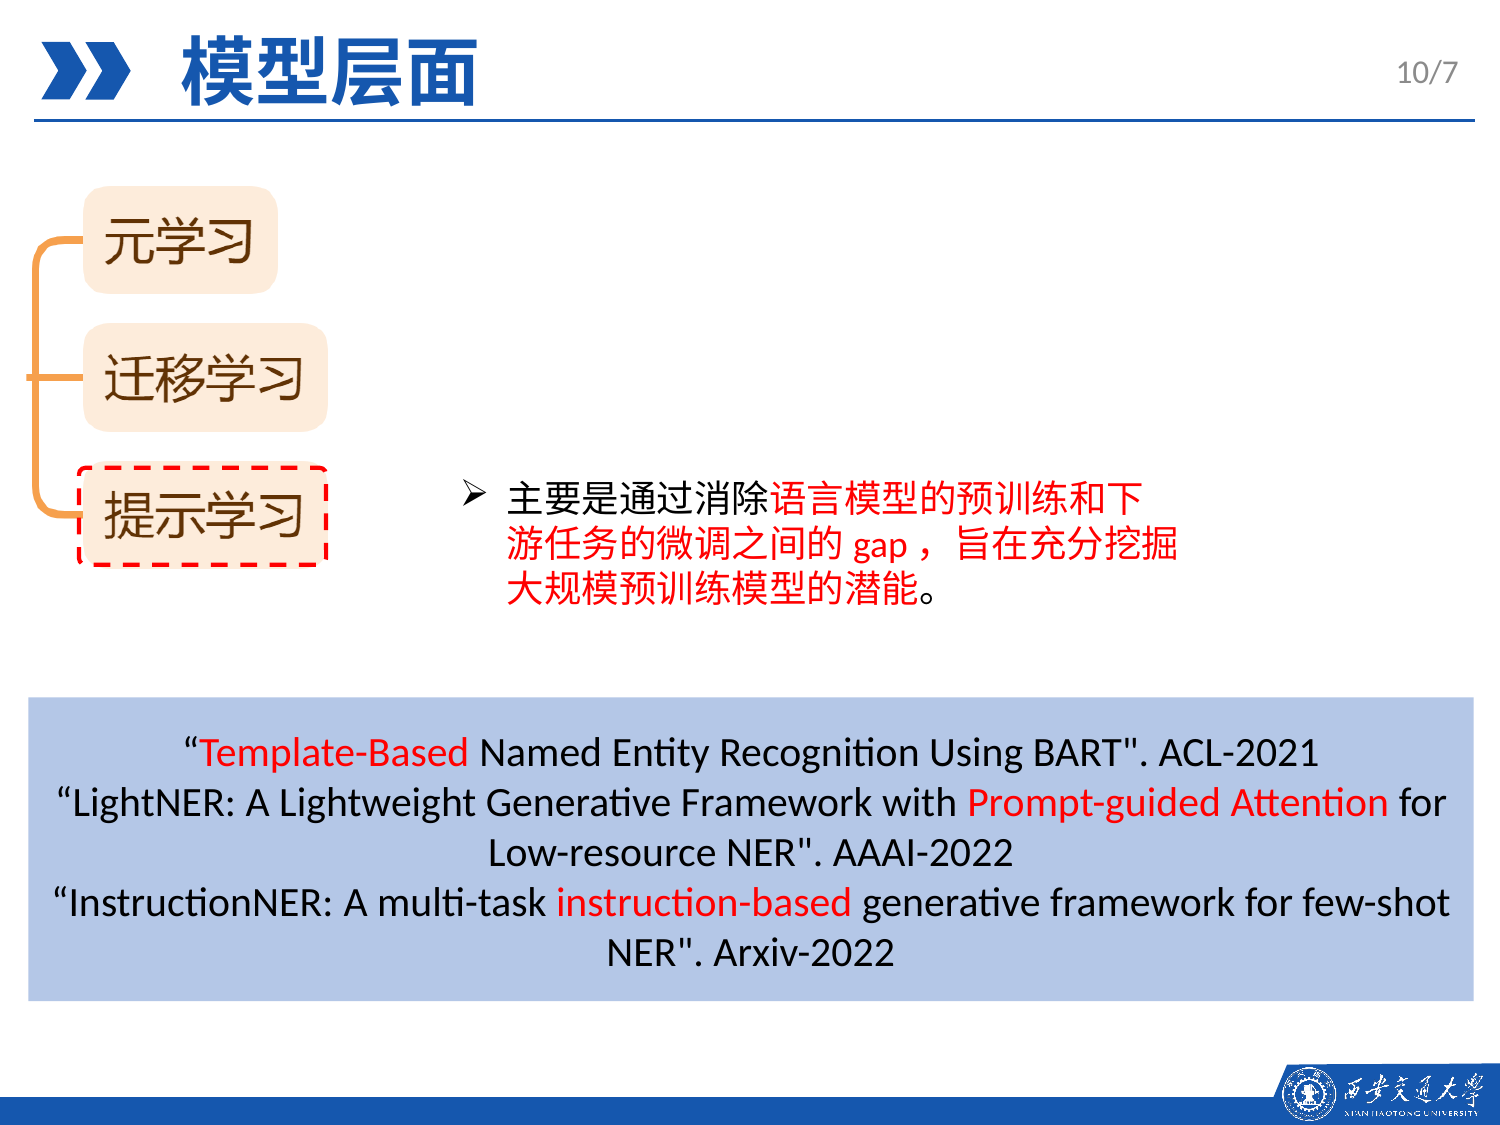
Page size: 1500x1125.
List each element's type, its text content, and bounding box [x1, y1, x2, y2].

slide_number 10/7 [1355, 41, 1474, 100]
text_box 模型层面 [165, 17, 766, 123]
picture [1282, 1067, 1483, 1121]
text_box “Template-Based Named Entity Recognition Using BART". ACL-2021 “LightNER: A Lightweight Generative Framework with Prompt-guided Attention for Low-resource NER". AAAI-2022 “InstructionNER: A multi-task instruction-based generative framework for few-shot NER". Arxiv-2022 [27, 696, 1475, 1002]
text_box 主要是通过消除语言模型的预训练和下游任务的微调之间的gap，旨在充分挖掘大规模预训练模型的潜能。 [523, 467, 1195, 618]
picture [26, 123, 523, 631]
